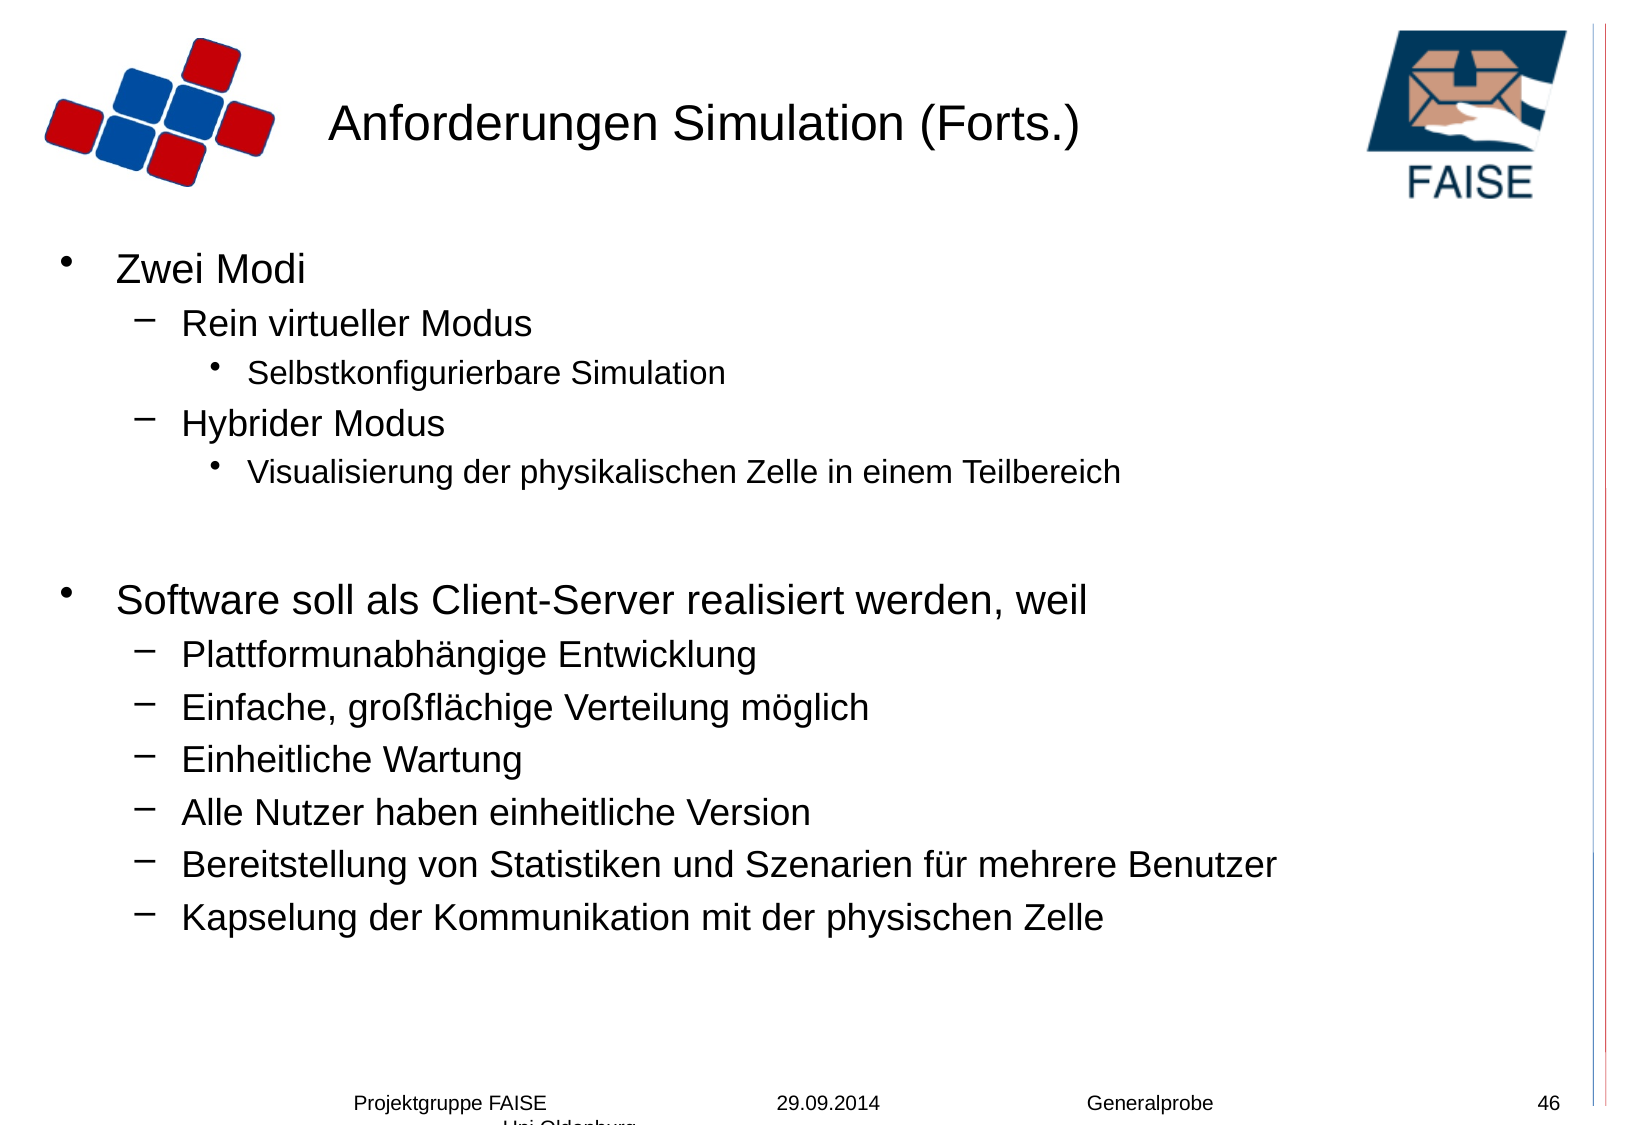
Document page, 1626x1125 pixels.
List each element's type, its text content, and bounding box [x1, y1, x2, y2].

slide_number 46 [1287, 1082, 1576, 1119]
title Anforderungen Simulation (Forts.) [313, 44, 1544, 197]
picture [1364, 23, 1575, 210]
footer Projektgruppe FAISE 29.09.2014 Generalprobe Uni Oldenburg [338, 1082, 1287, 1125]
list Zwei Modi Rein virtueller Modus Selbstkonfigurierbare Simulation Hybrider Modus Visualisierung der physikalischen Zelle in einem Teilbereich Software soll als Client-Server realisiert werden, weil Plattformunabhängige Entwicklung Einfache, großflächige Verteilung möglich Einheitliche Wartung Alle Nutzer haben einheitliche Version Bereitstellung von Statistiken und Szenarien für mehrere Benutzer Kapselung der Kommunikation mit der physischen Zelle [44, 234, 1551, 1055]
picture [44, 38, 288, 187]
